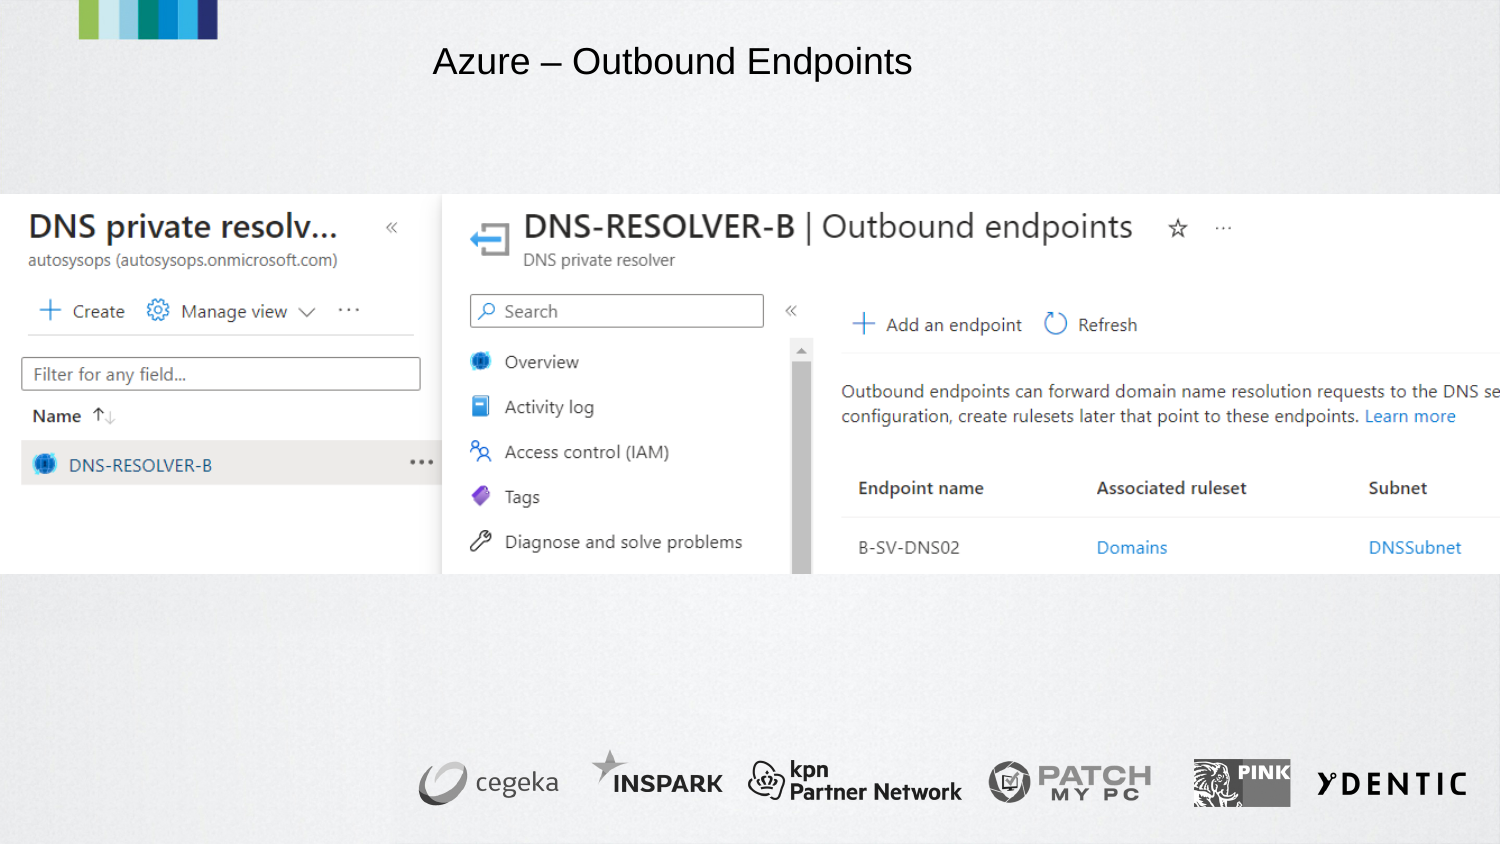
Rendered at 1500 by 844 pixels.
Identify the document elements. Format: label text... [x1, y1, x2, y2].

text_box Azure – Outbound Endpoints [425, 29, 1017, 90]
picture [0, 0, 1500, 844]
